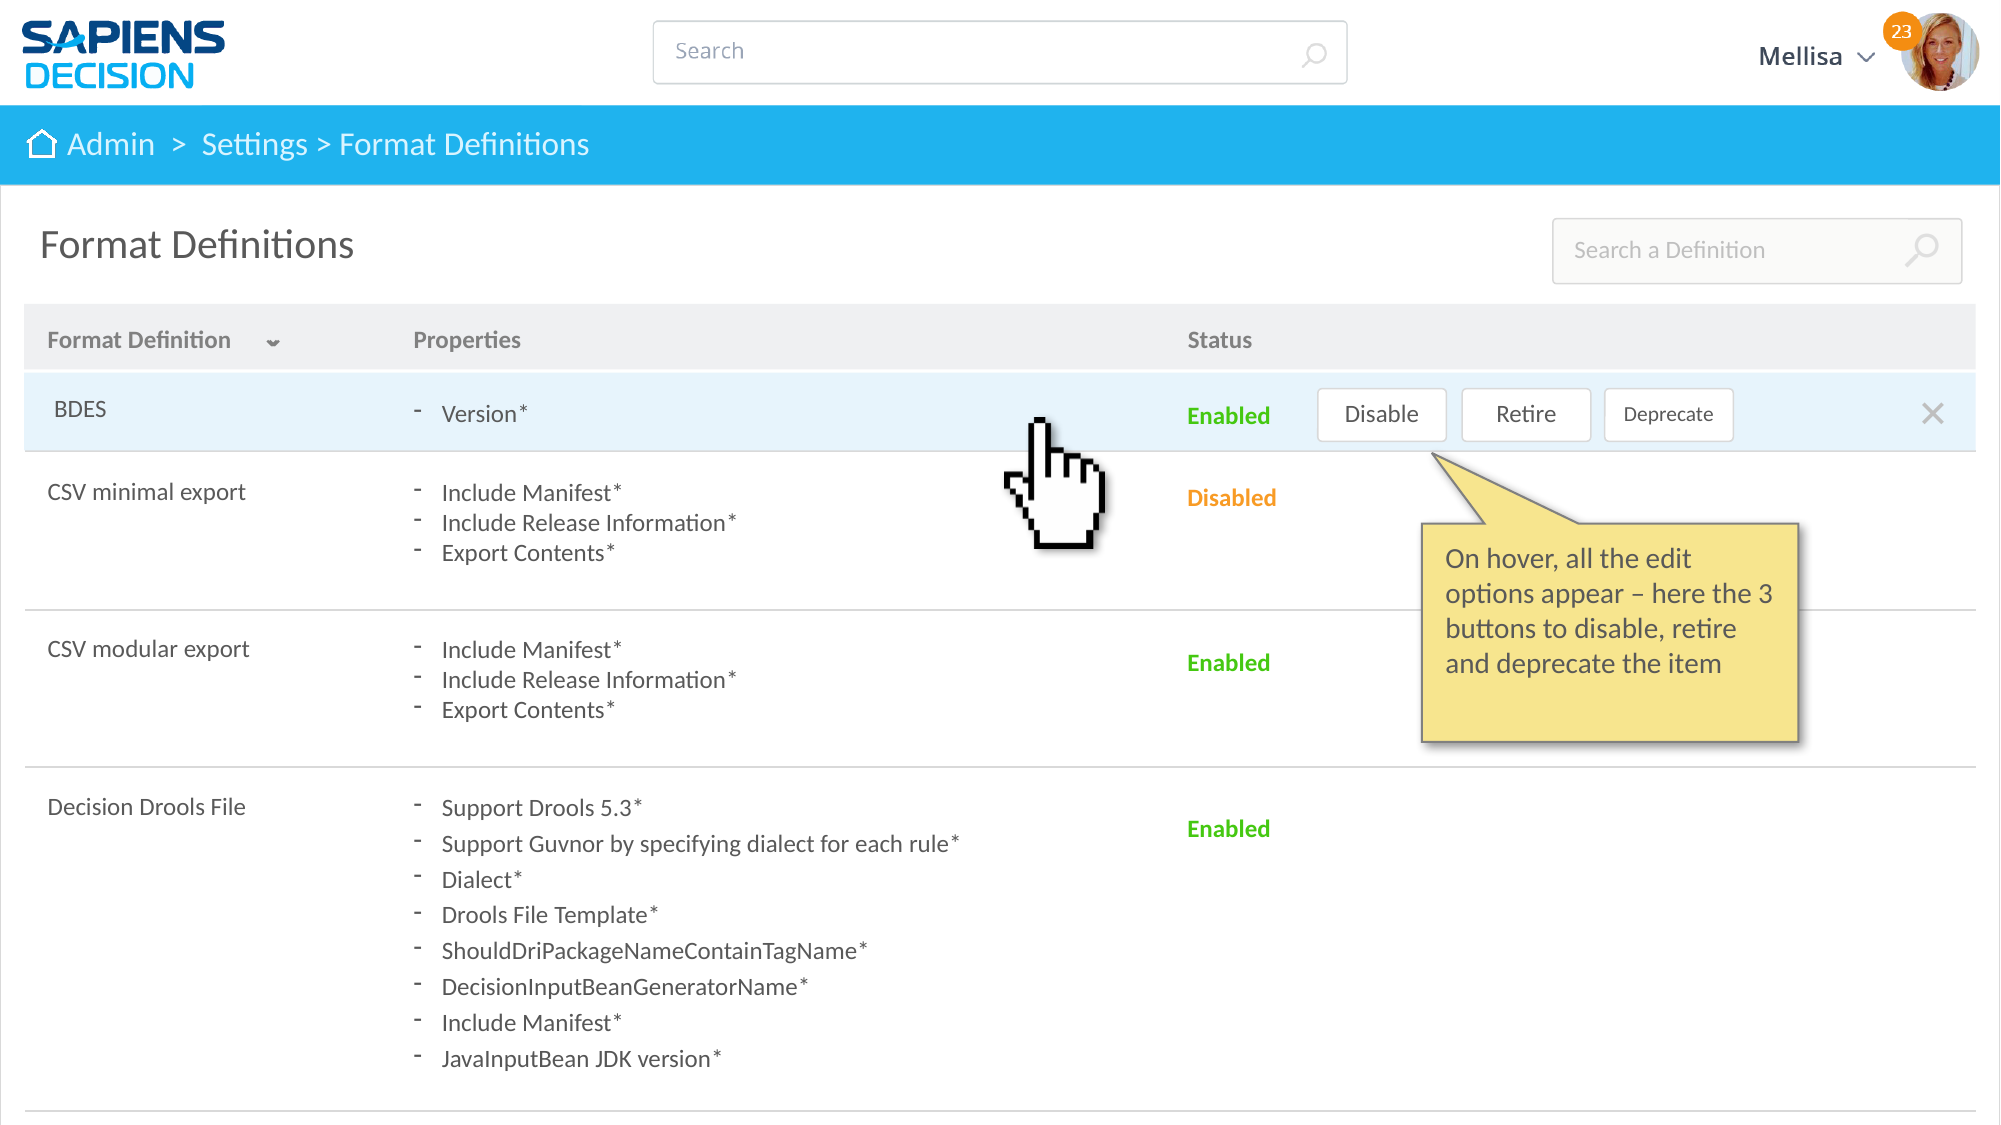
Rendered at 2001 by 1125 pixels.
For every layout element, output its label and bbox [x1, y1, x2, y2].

text_box [25, 450, 1976, 1112]
text_box [0, 0, 2000, 185]
picture [0, 185, 2000, 1125]
text_box [1552, 218, 1962, 284]
